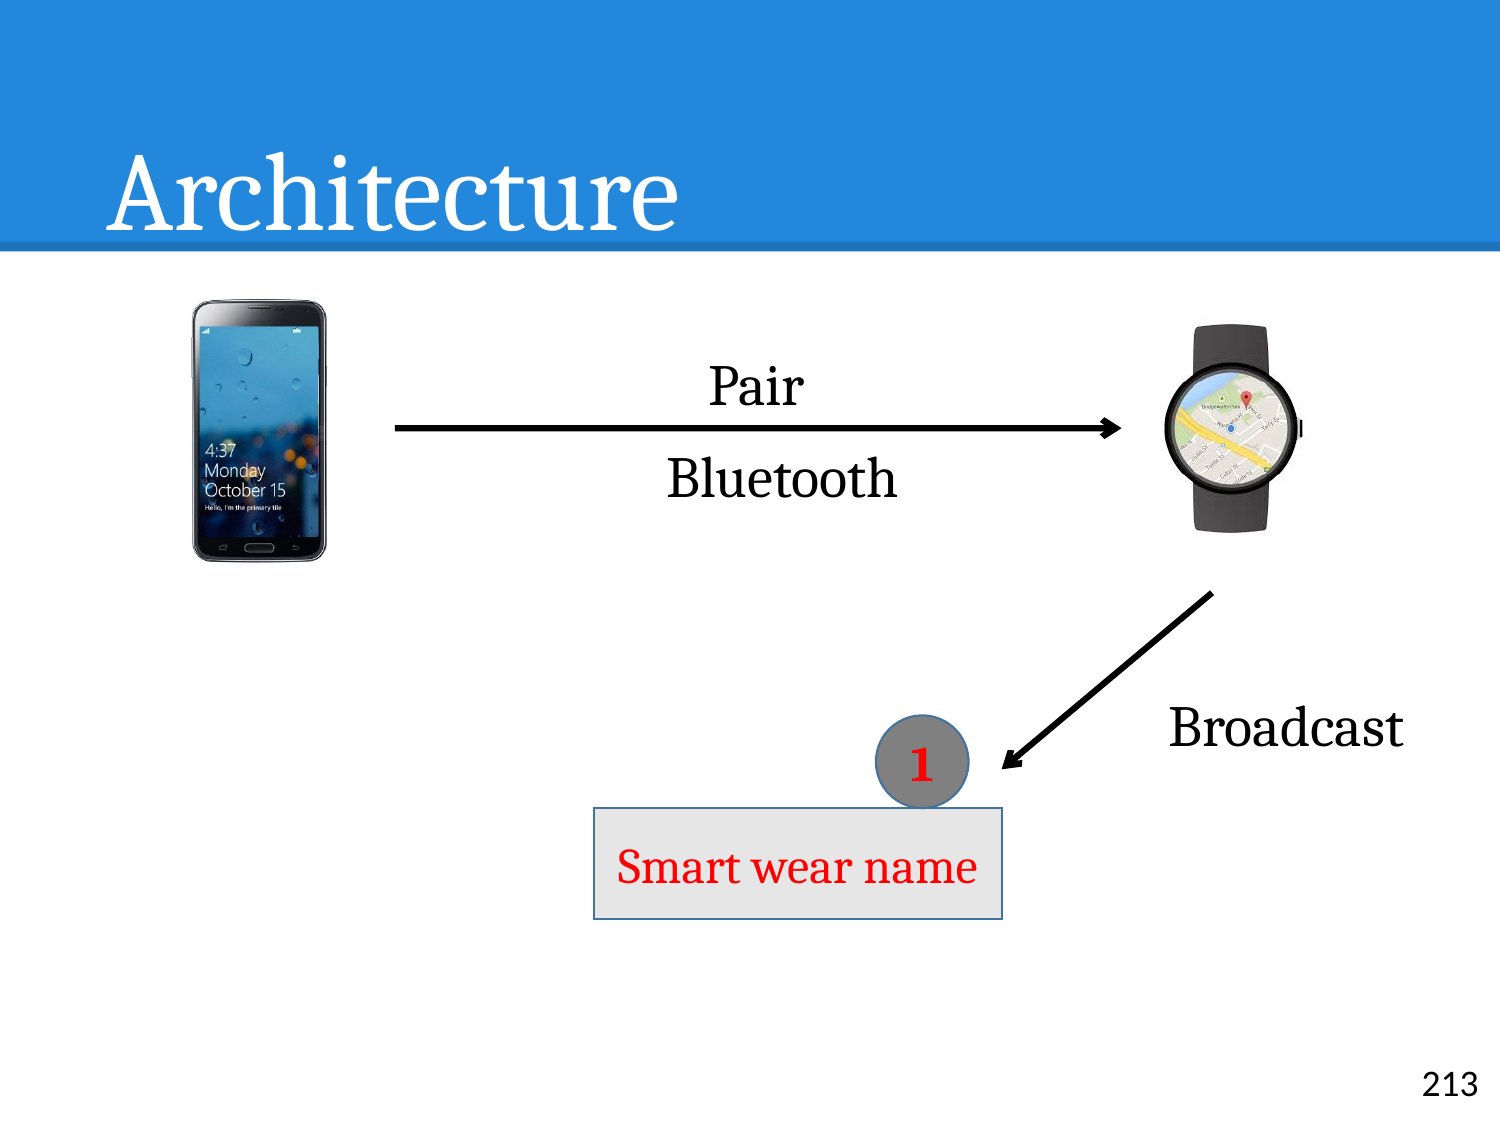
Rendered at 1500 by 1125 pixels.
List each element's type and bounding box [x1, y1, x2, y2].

text_box [693, 339, 821, 425]
text_box [91, 110, 695, 261]
text_box [593, 714, 1003, 920]
picture [1121, 319, 1340, 537]
slide_number [1403, 1038, 1494, 1125]
text_box [1001, 592, 1420, 770]
picture [111, 286, 395, 570]
text_box [651, 432, 915, 517]
